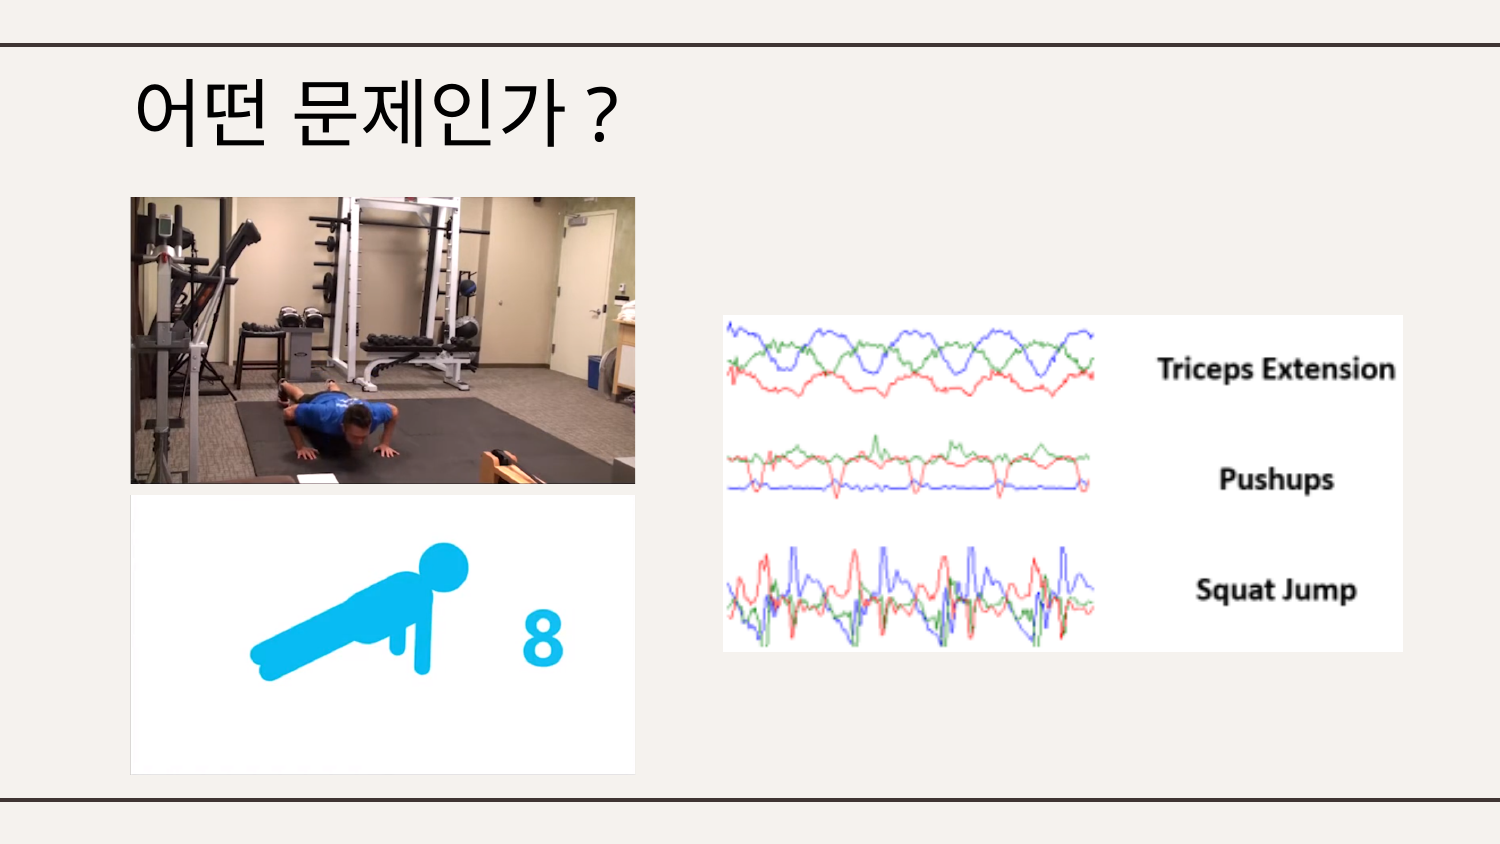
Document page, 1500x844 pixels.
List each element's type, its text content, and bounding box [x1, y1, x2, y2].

picture [722, 315, 1404, 652]
picture [130, 494, 636, 780]
title 어떤 문제인가? [118, 51, 706, 145]
picture [130, 197, 636, 485]
